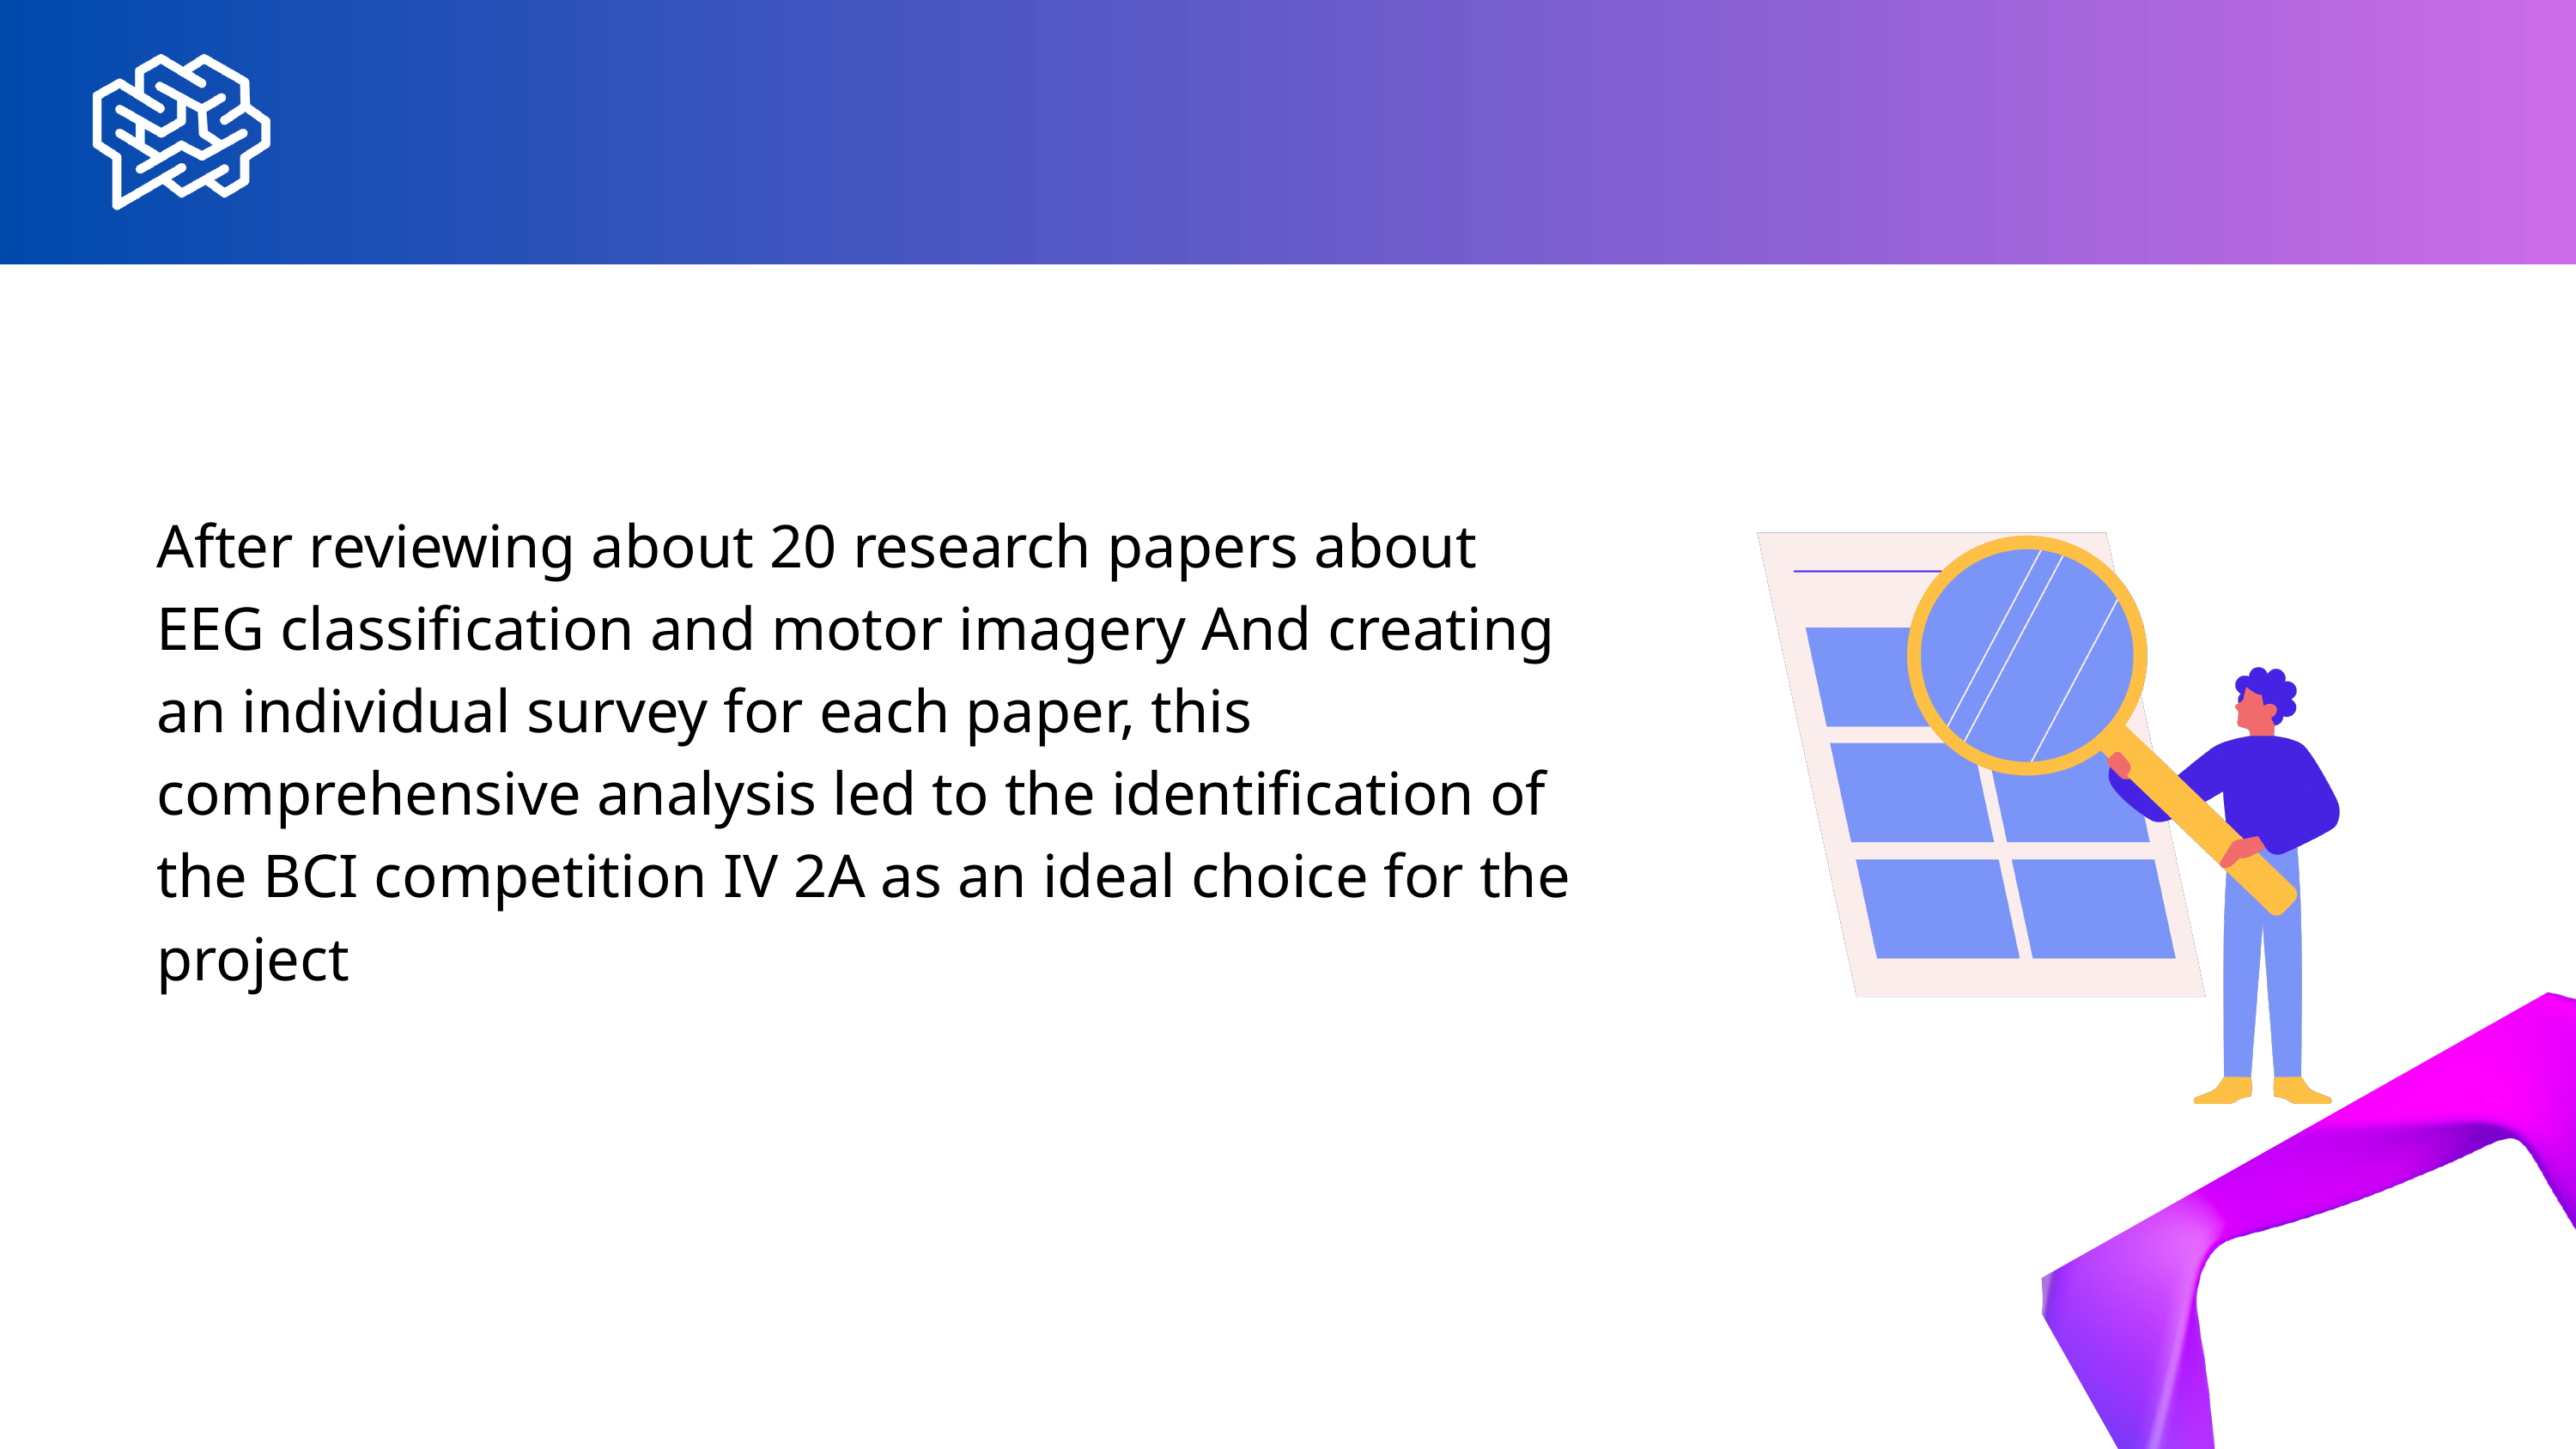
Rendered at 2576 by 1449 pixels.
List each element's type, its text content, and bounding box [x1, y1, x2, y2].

text_box [2026, 976, 2576, 1449]
text_box [1757, 524, 2341, 1104]
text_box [0, 0, 2576, 264]
text_box After reviewing about 20 research papers about EEG classification and motor imagery And creating an individual survey for each paper, this comprehensive analysis led to the identification of the BCI competition IV 2A as an ideal choice for the project [156, 496, 1589, 1075]
